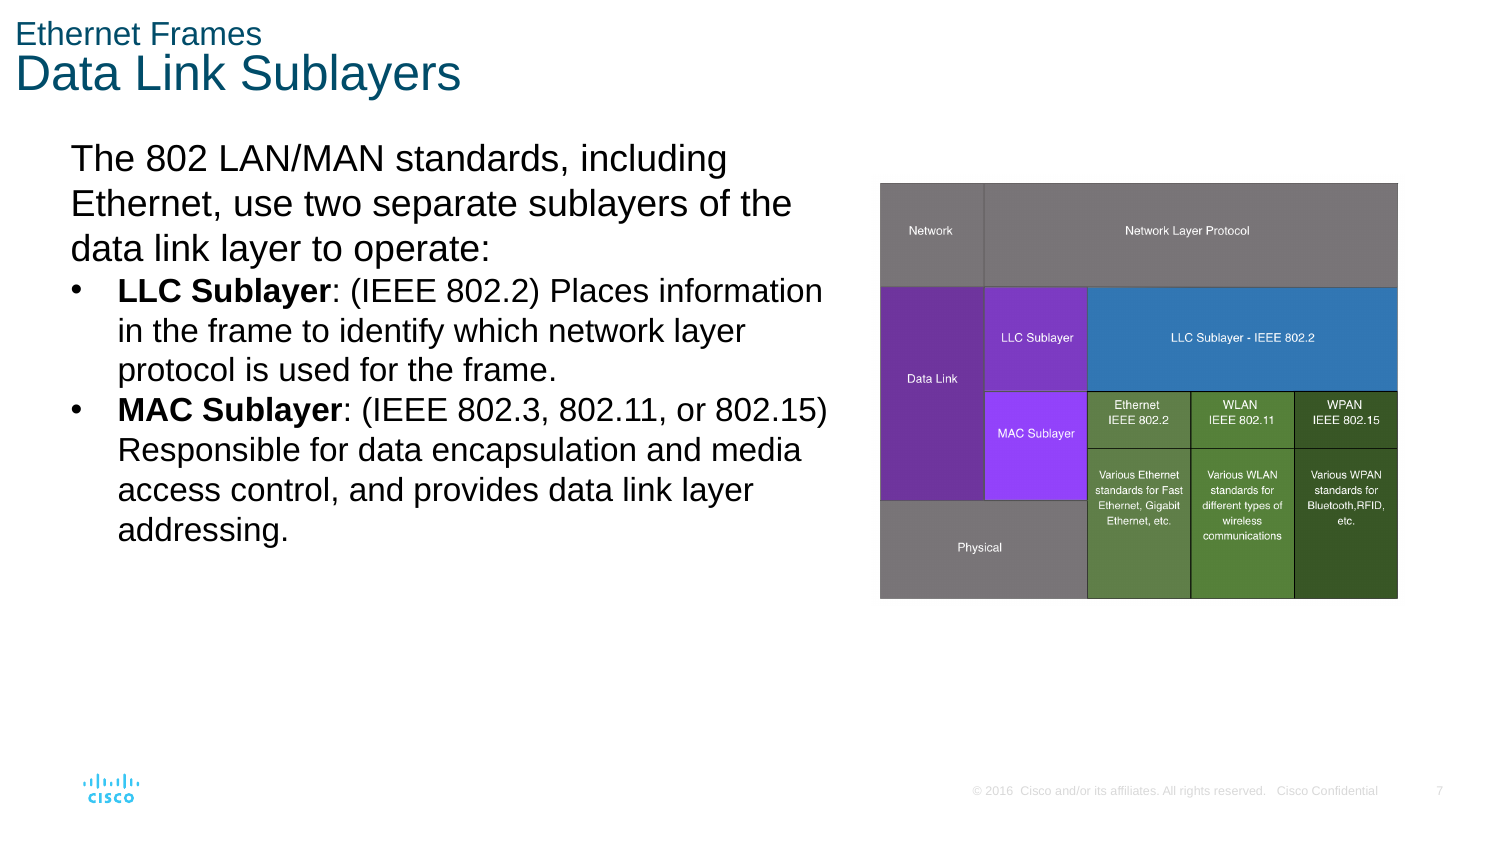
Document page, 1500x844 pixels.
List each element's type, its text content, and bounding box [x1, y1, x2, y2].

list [871, 173, 1405, 606]
text_box The 802 LAN/MAN standards, including Ethernet, use two separate sublayers of the data link layer to operate: LLC Sublayer: (IEEE 802.2) Places information in the frame to identify which network layer protocol is used for the frame. MAC Sublayer: (IEEE 802.3, 802.11, or 802.15) Responsible for data encapsulation and media access control, and provides data link layer addressing. [55, 126, 872, 556]
title Ethernet Frames Data Link Sublayers [0, 0, 1369, 121]
